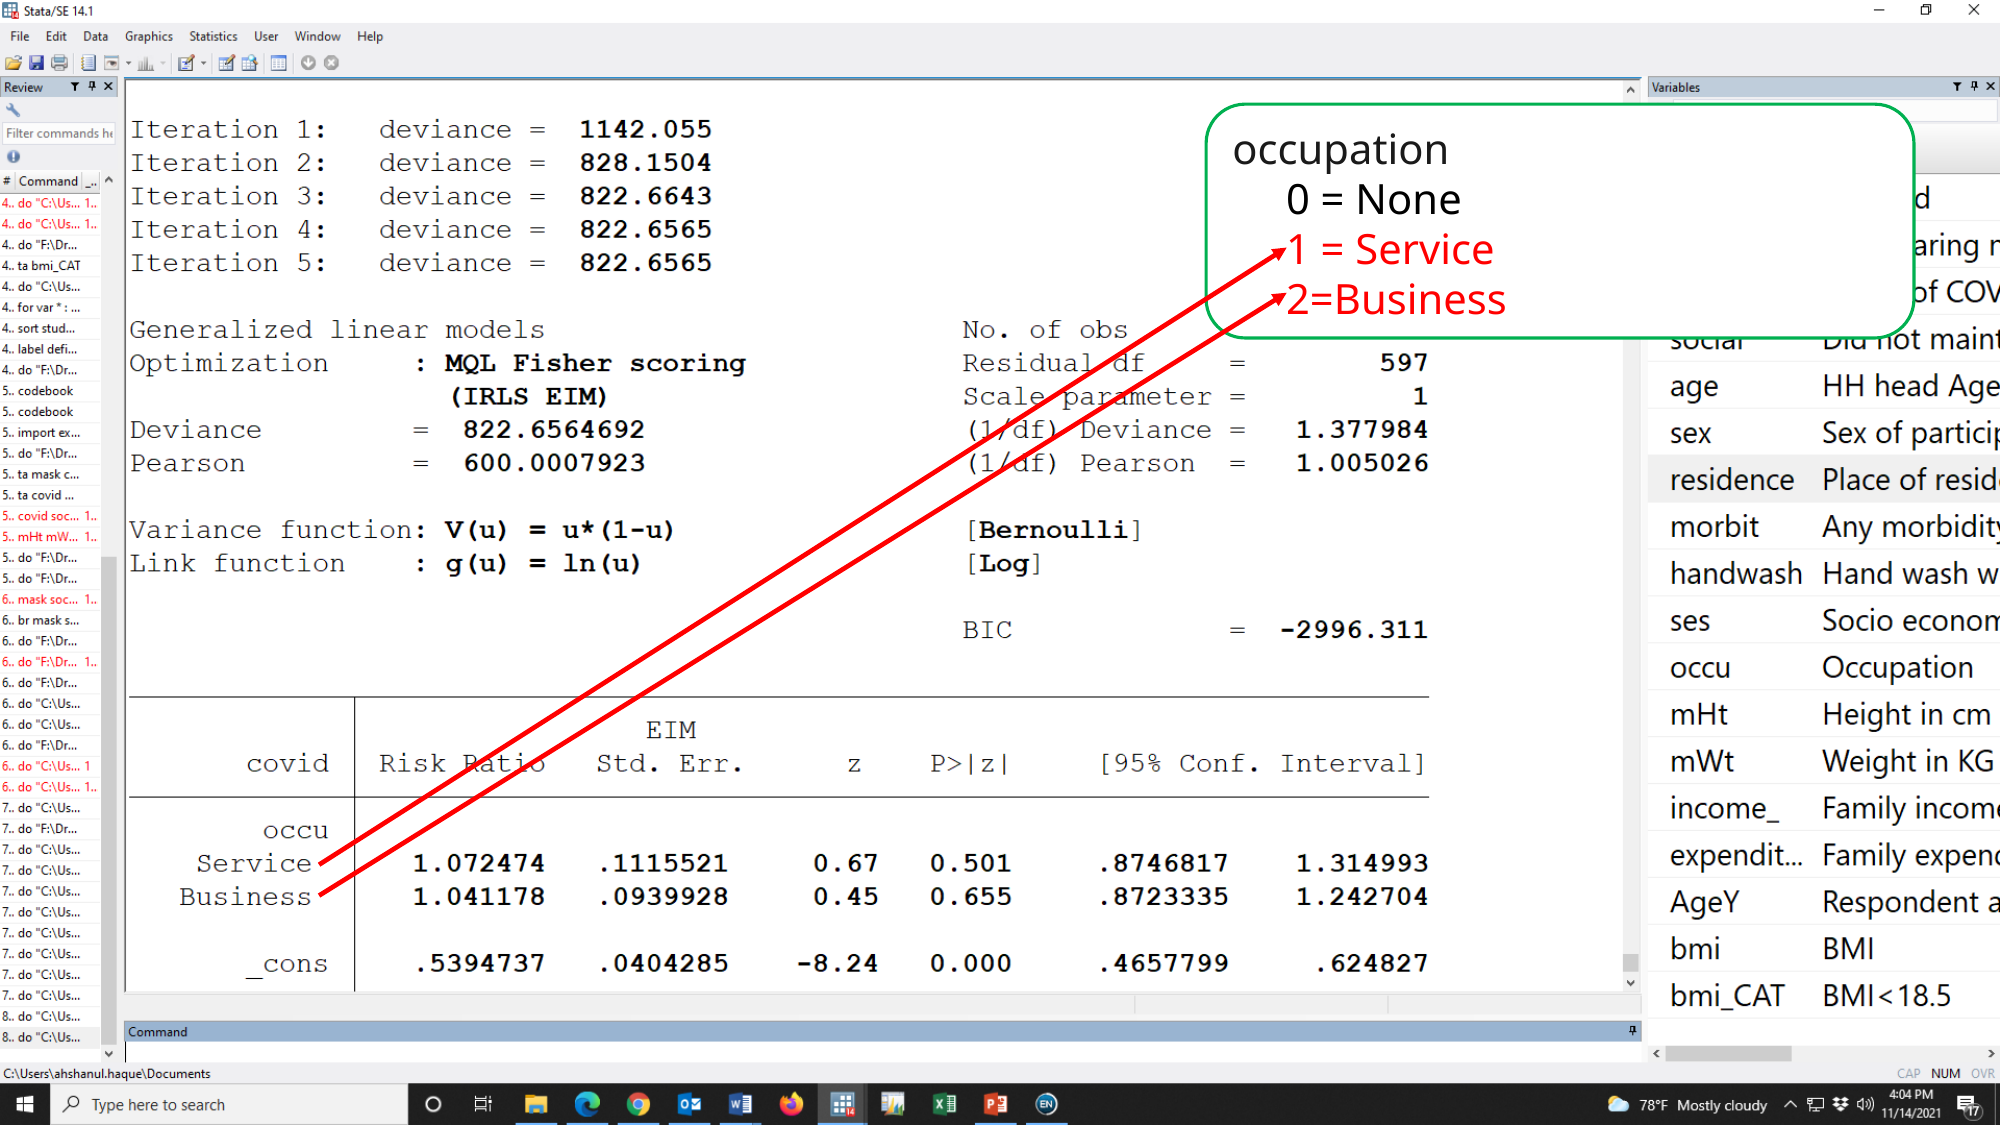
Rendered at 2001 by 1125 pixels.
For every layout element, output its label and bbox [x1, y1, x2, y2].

text_box [319, 247, 1287, 292]
picture [0, 0, 2000, 1125]
text_box [319, 292, 1287, 896]
